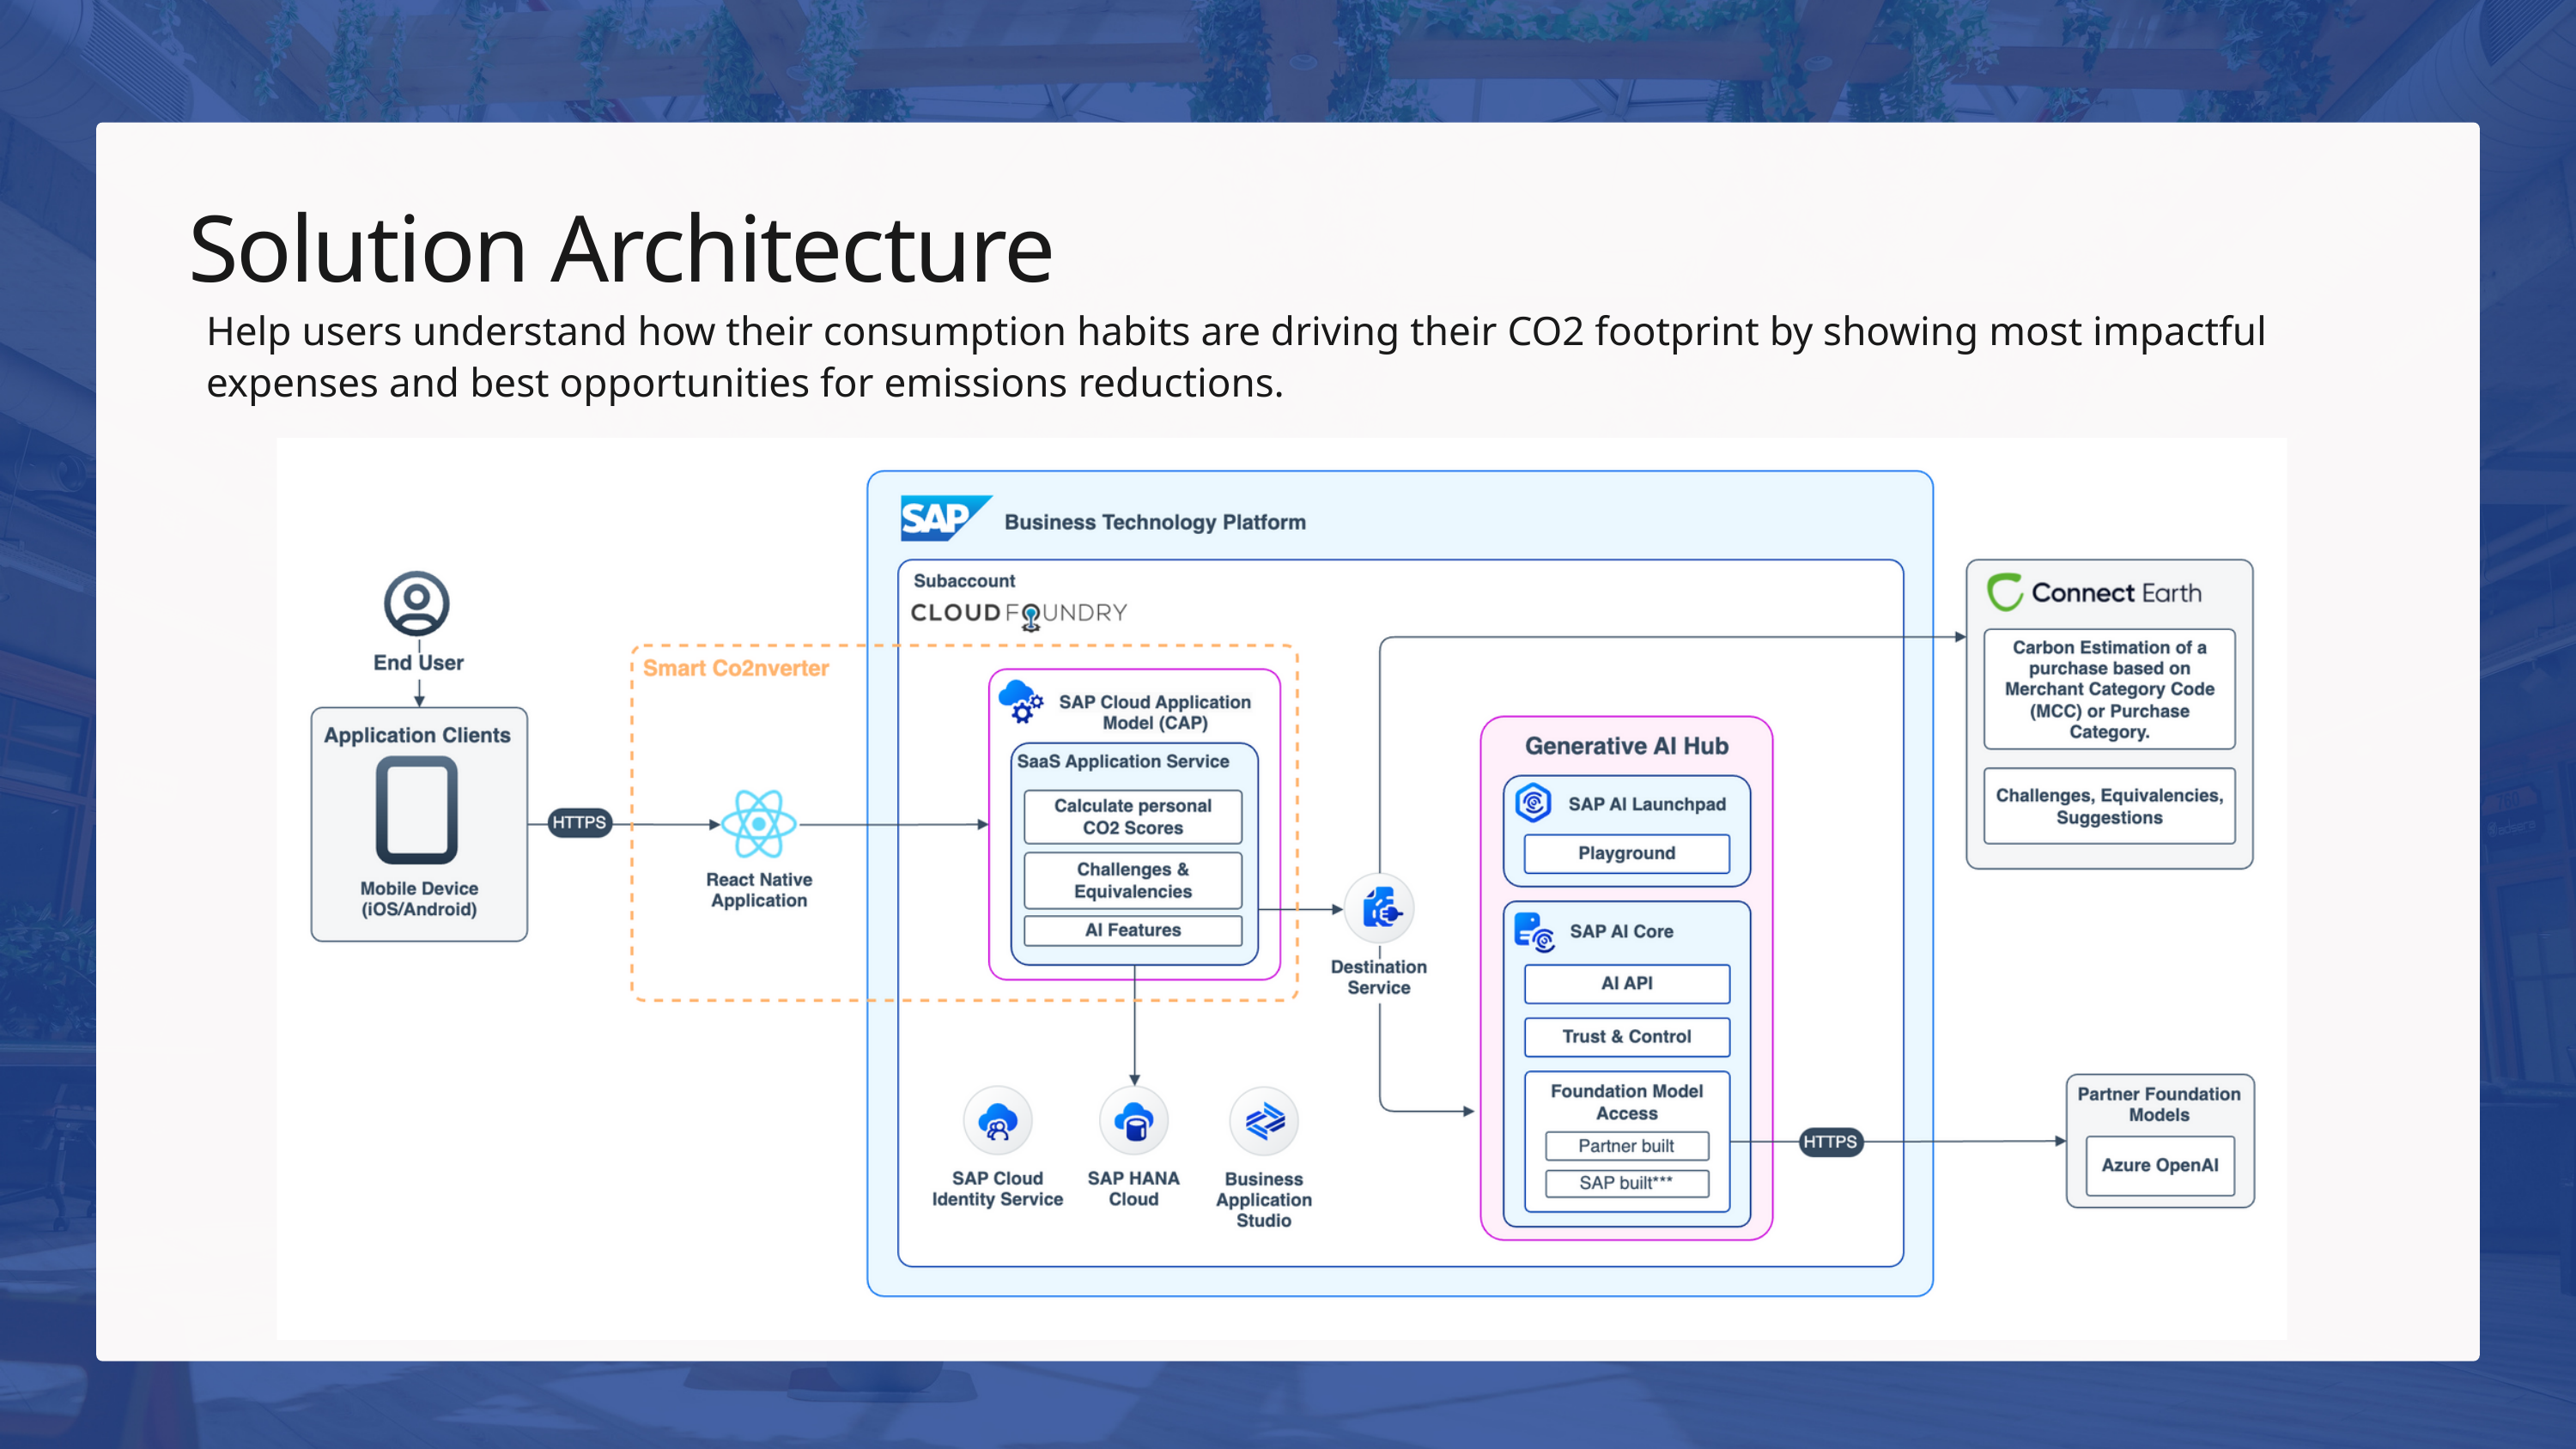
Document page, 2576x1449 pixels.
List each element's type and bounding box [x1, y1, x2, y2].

text_box [95, 122, 2481, 1361]
text_box [0, 0, 2576, 1449]
